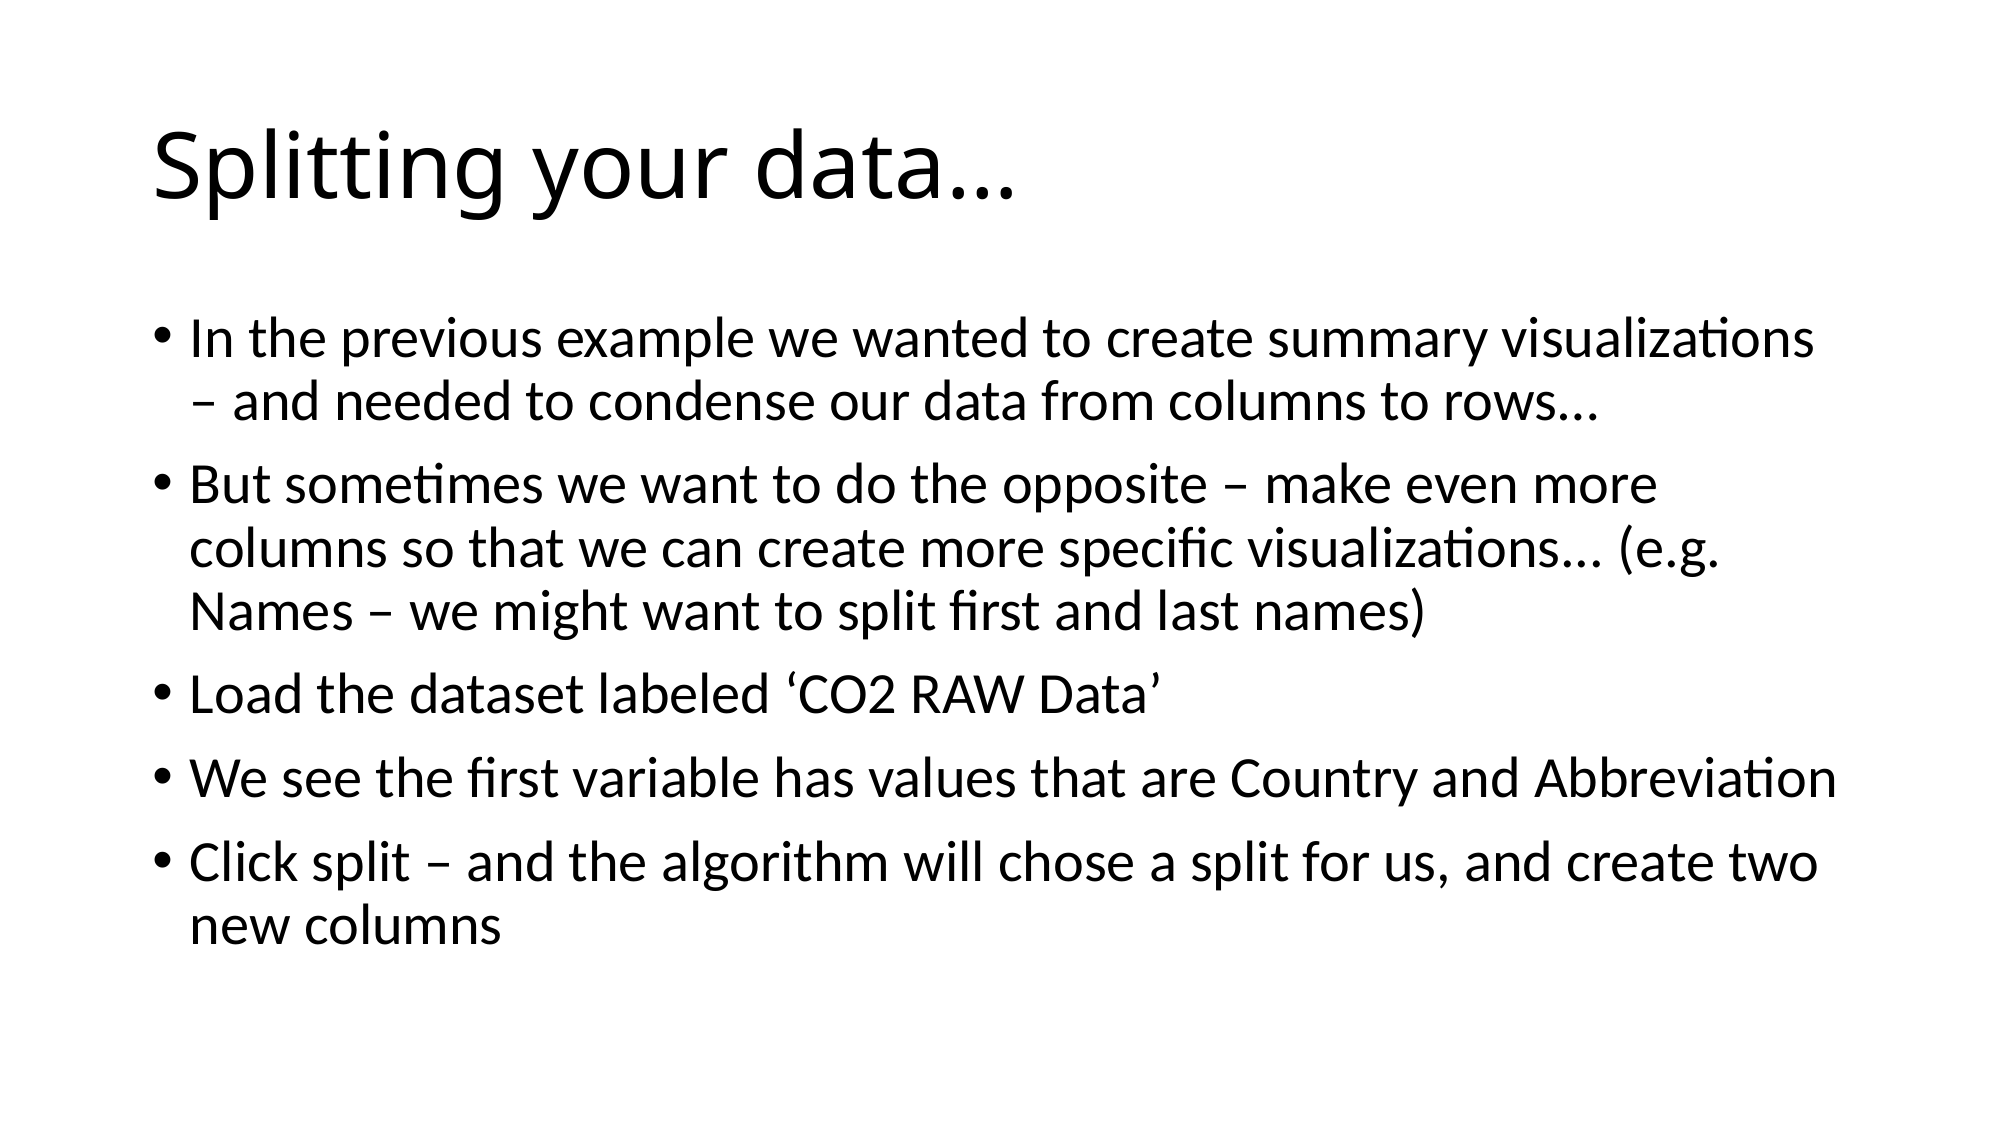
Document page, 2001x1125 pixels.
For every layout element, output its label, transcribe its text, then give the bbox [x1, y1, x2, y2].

title Splitting your data… [137, 59, 1863, 278]
list In the previous example we wanted to create summary visualizations – and needed to condense our data from columns to rows… But sometimes we want to do the opposite – make even more columns so that we can create more specific visualizations... (e.g. Names – we might want to split first and last names) Load the dataset labeled ‘CO2 RAW Data’ We see the first variable has values that are Country and Abbreviation Click split – and the algorithm will chose a split for us, and create two new columns [137, 299, 1863, 1014]
